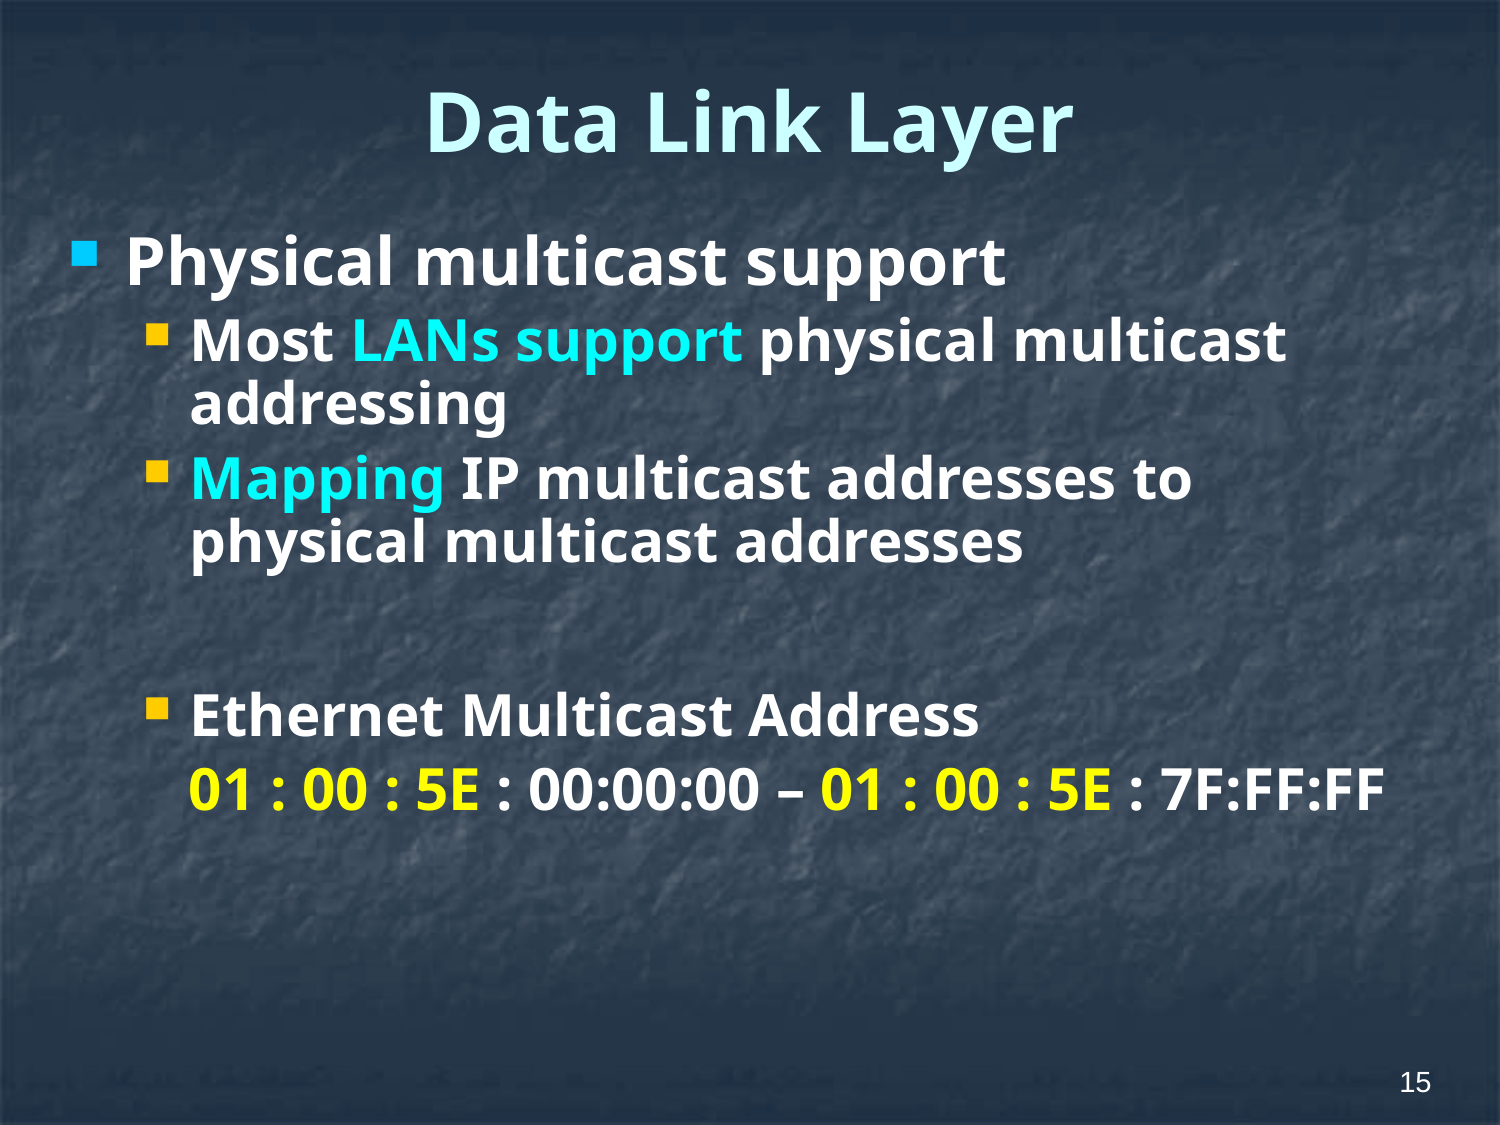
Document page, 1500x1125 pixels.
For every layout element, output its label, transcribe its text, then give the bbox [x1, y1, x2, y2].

list Physical multicast support Most LANs support physical multicast addressing Mapping IP multicast addresses to physical multicast addresses Ethernet Multicast Address 01 : 00 : 5E : 00:00:00 – 01 : 00 : 5E : 7F:FF:FF [53, 220, 1447, 1035]
slide_number 15 [1096, 1035, 1447, 1106]
title Data Link Layer [53, 19, 1447, 220]
